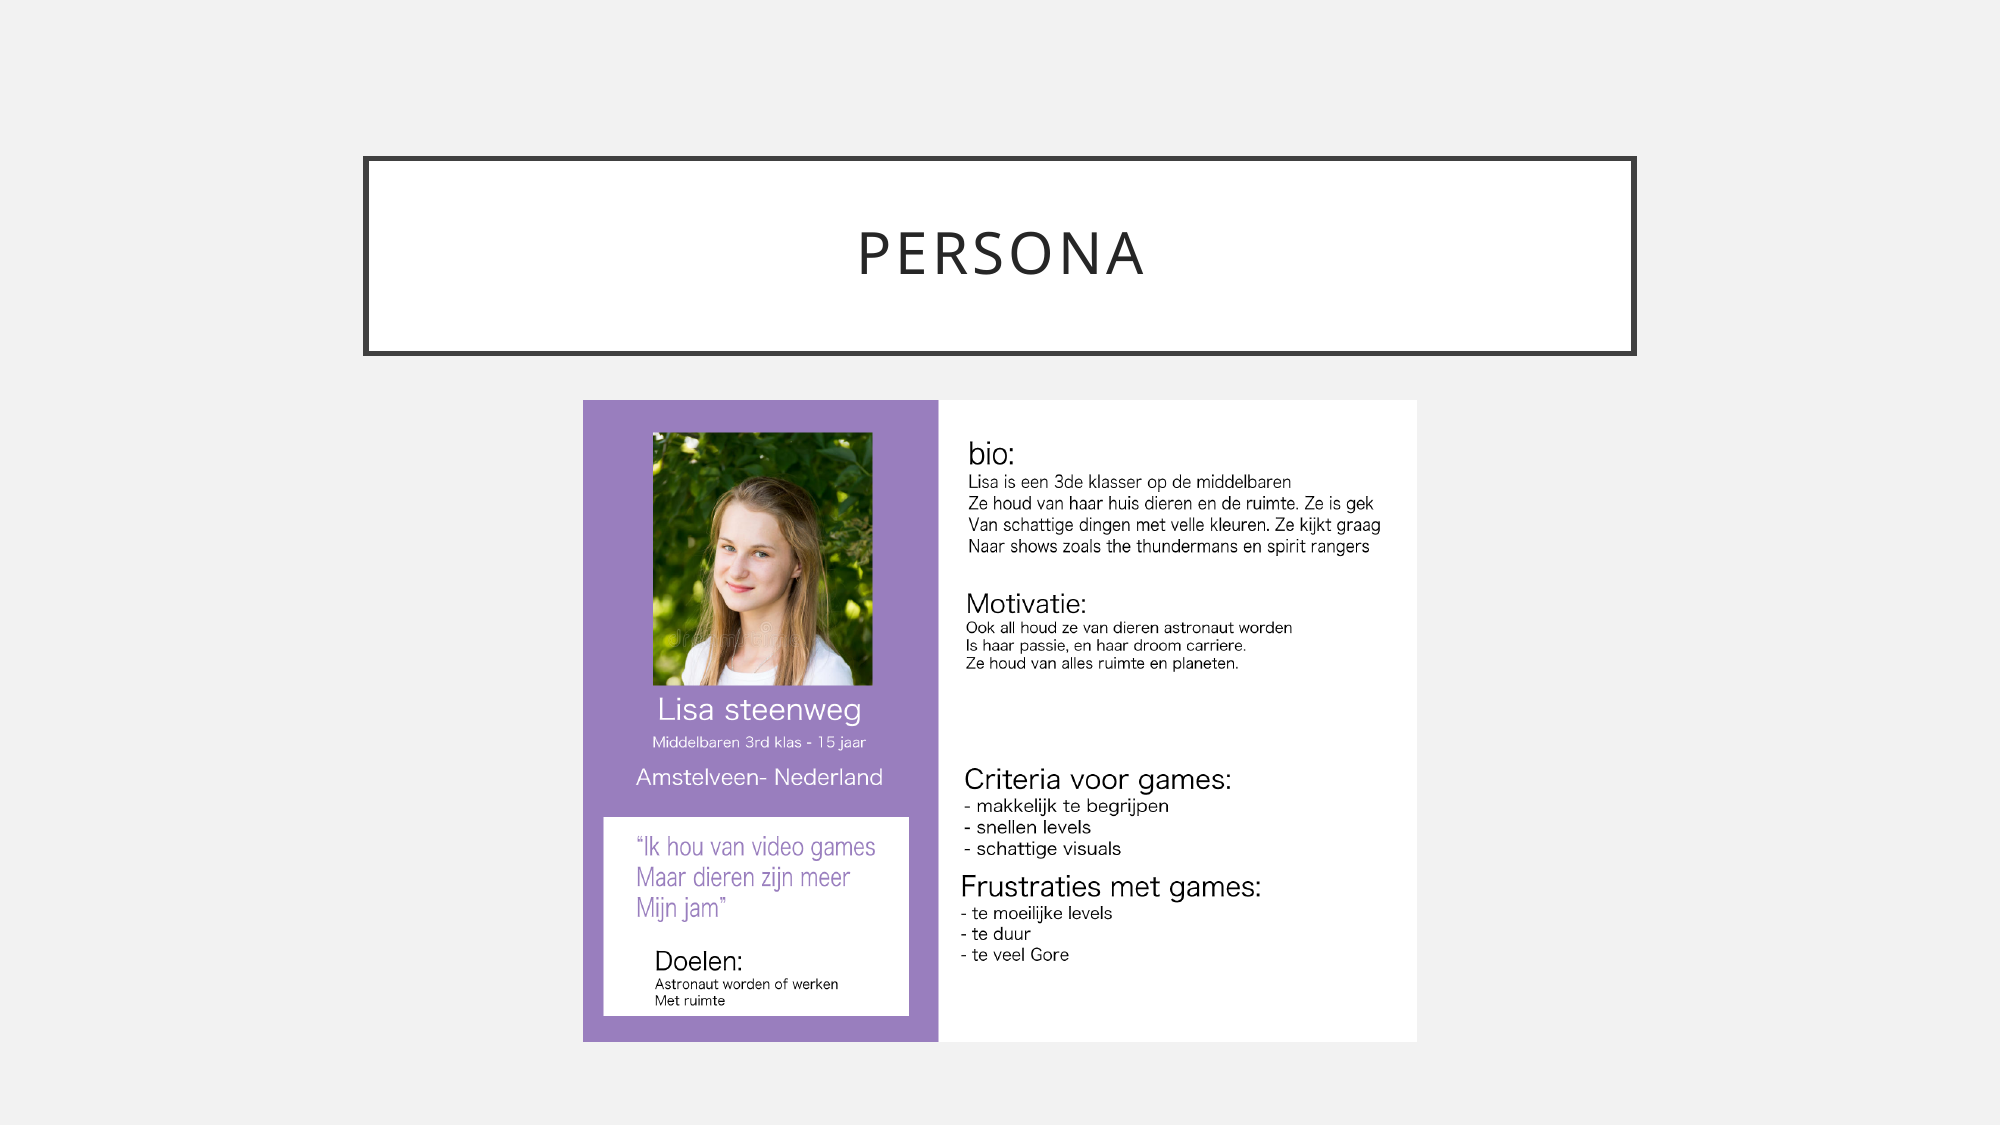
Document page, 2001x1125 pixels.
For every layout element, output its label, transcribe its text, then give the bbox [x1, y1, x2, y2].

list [583, 401, 1417, 1043]
title Persona [363, 156, 1637, 356]
